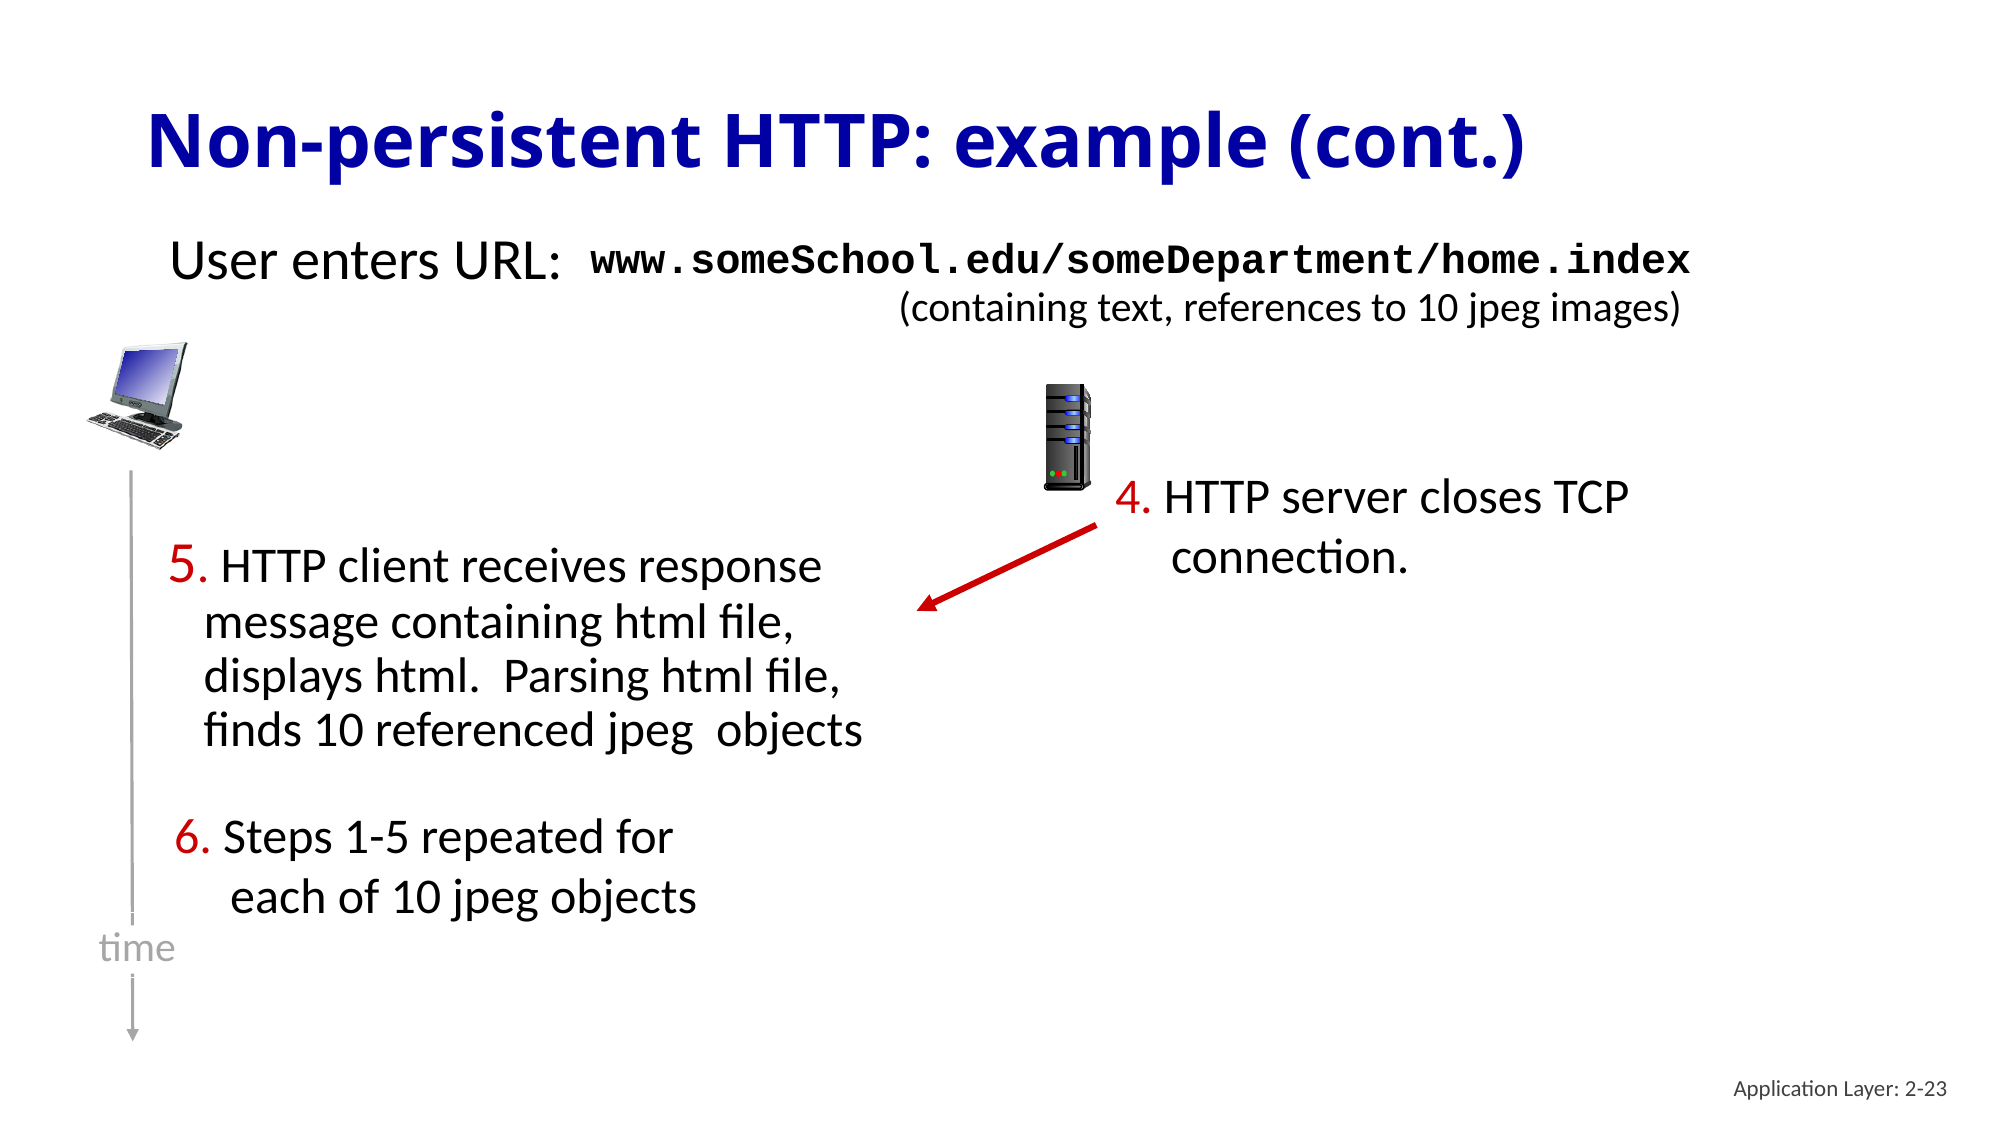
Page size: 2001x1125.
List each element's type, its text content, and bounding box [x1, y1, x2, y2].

text_box [916, 524, 1097, 612]
text_box 5. HTTP client receives response message containing html file, displays html. Parsing html file, finds 10 referenced jpeg objects [132, 524, 966, 855]
text_box 4. HTTP server closes TCP connection. [1100, 456, 1725, 577]
text_box [126, 978, 139, 1042]
text_box www.someSchool.edu/someDepartment/home.index [575, 232, 1879, 309]
text_box time [83, 912, 191, 978]
text_box 6. Steps 1-5 repeated for each of 10 jpeg objects [159, 795, 784, 906]
text_box (containing text, references to 10 jpeg images) [767, 309, 1814, 338]
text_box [1044, 384, 1092, 491]
text_box Non-persistent HTTP: example (cont.) [131, 70, 1856, 217]
text_box User enters URL: [132, 221, 1436, 298]
text_box Application Layer: 2-<number> [1512, 1056, 1963, 1117]
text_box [60, 337, 190, 458]
